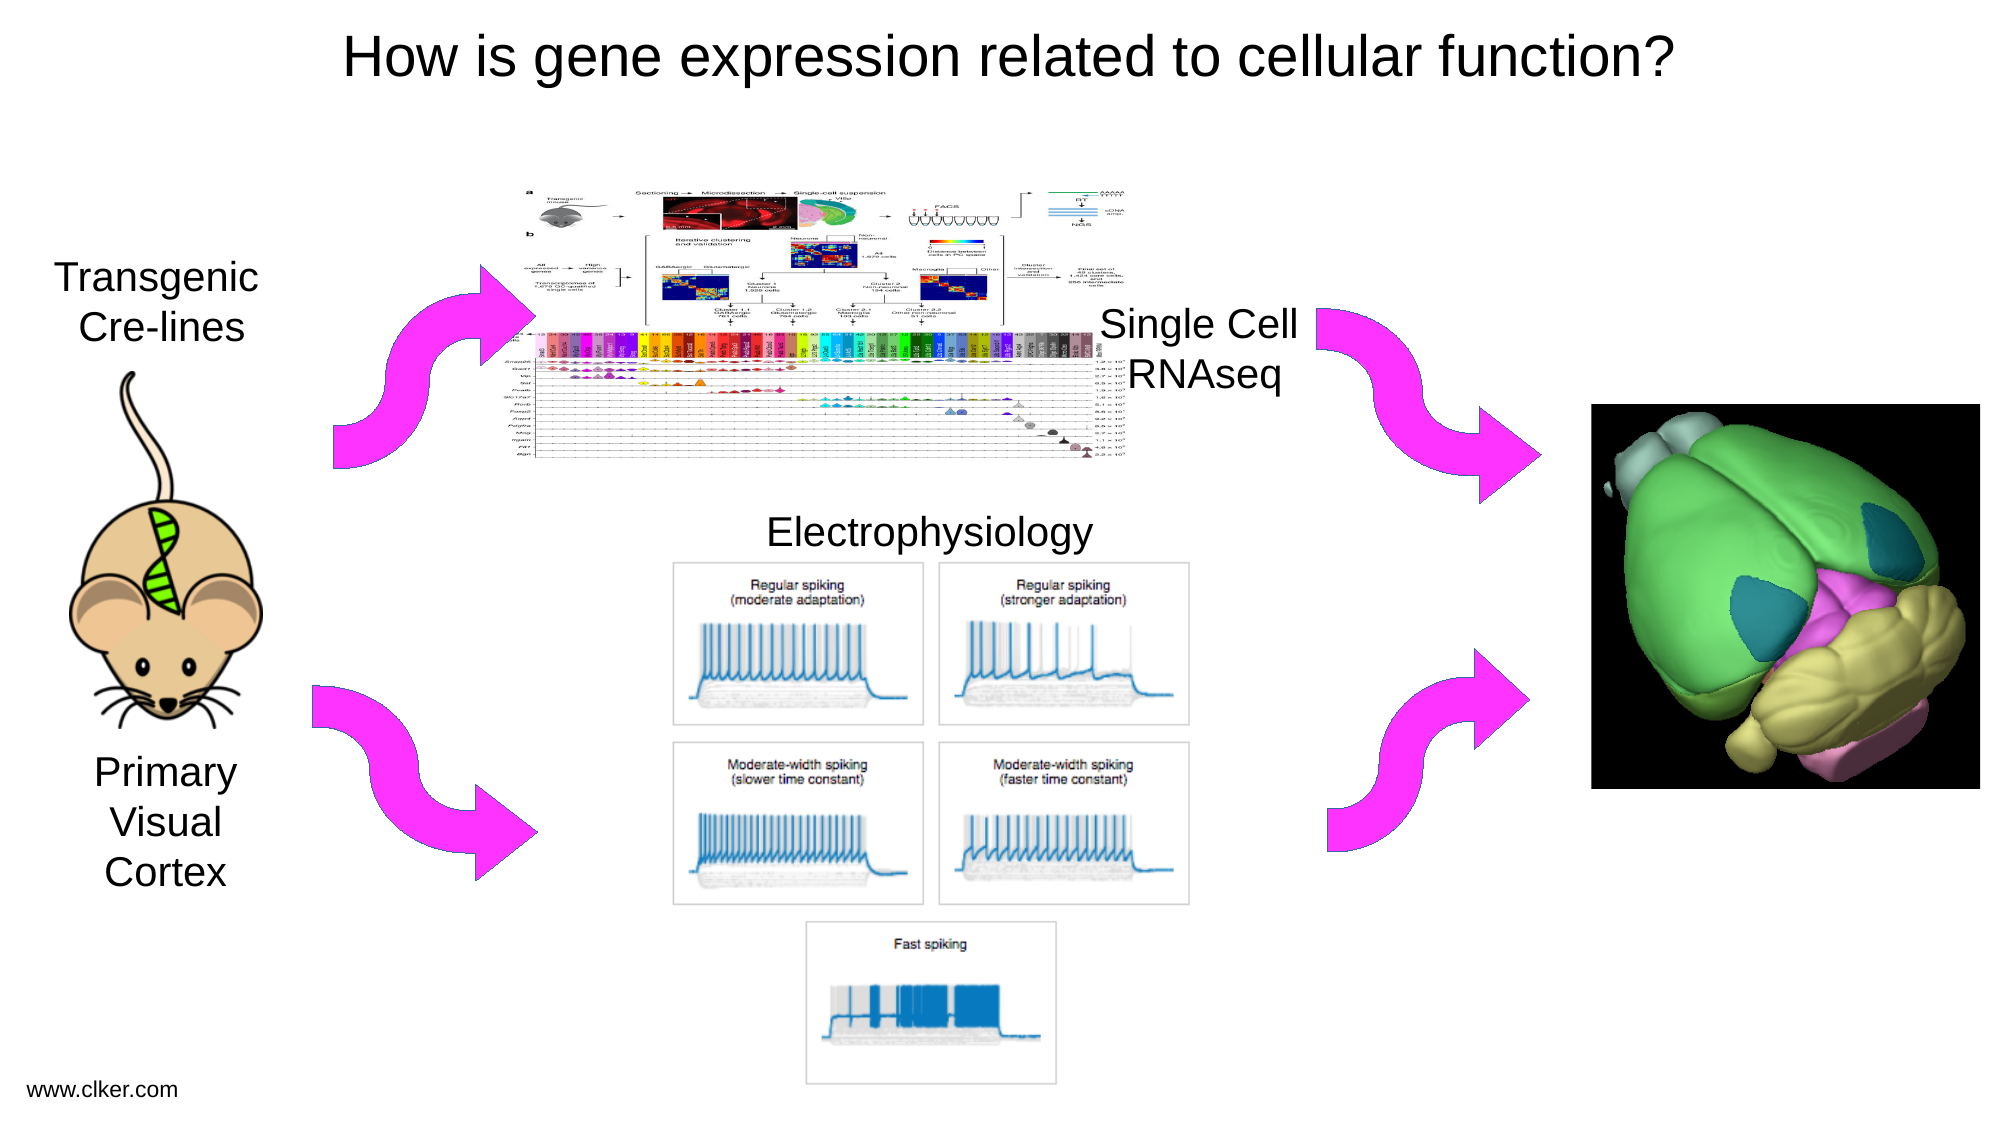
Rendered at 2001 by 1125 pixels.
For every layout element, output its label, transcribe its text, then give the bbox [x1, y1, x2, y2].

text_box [0, 242, 407, 905]
text_box [411, 264, 496, 435]
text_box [501, 188, 1400, 459]
text_box [1404, 343, 1542, 504]
text_box How is gene expression related to cellular function? [42, 10, 1978, 184]
text_box www.clker.com [11, 1067, 194, 1110]
picture [1591, 404, 1981, 789]
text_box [658, 496, 1228, 1088]
text_box [1327, 648, 1530, 852]
text_box [411, 736, 538, 881]
picture [68, 371, 263, 730]
